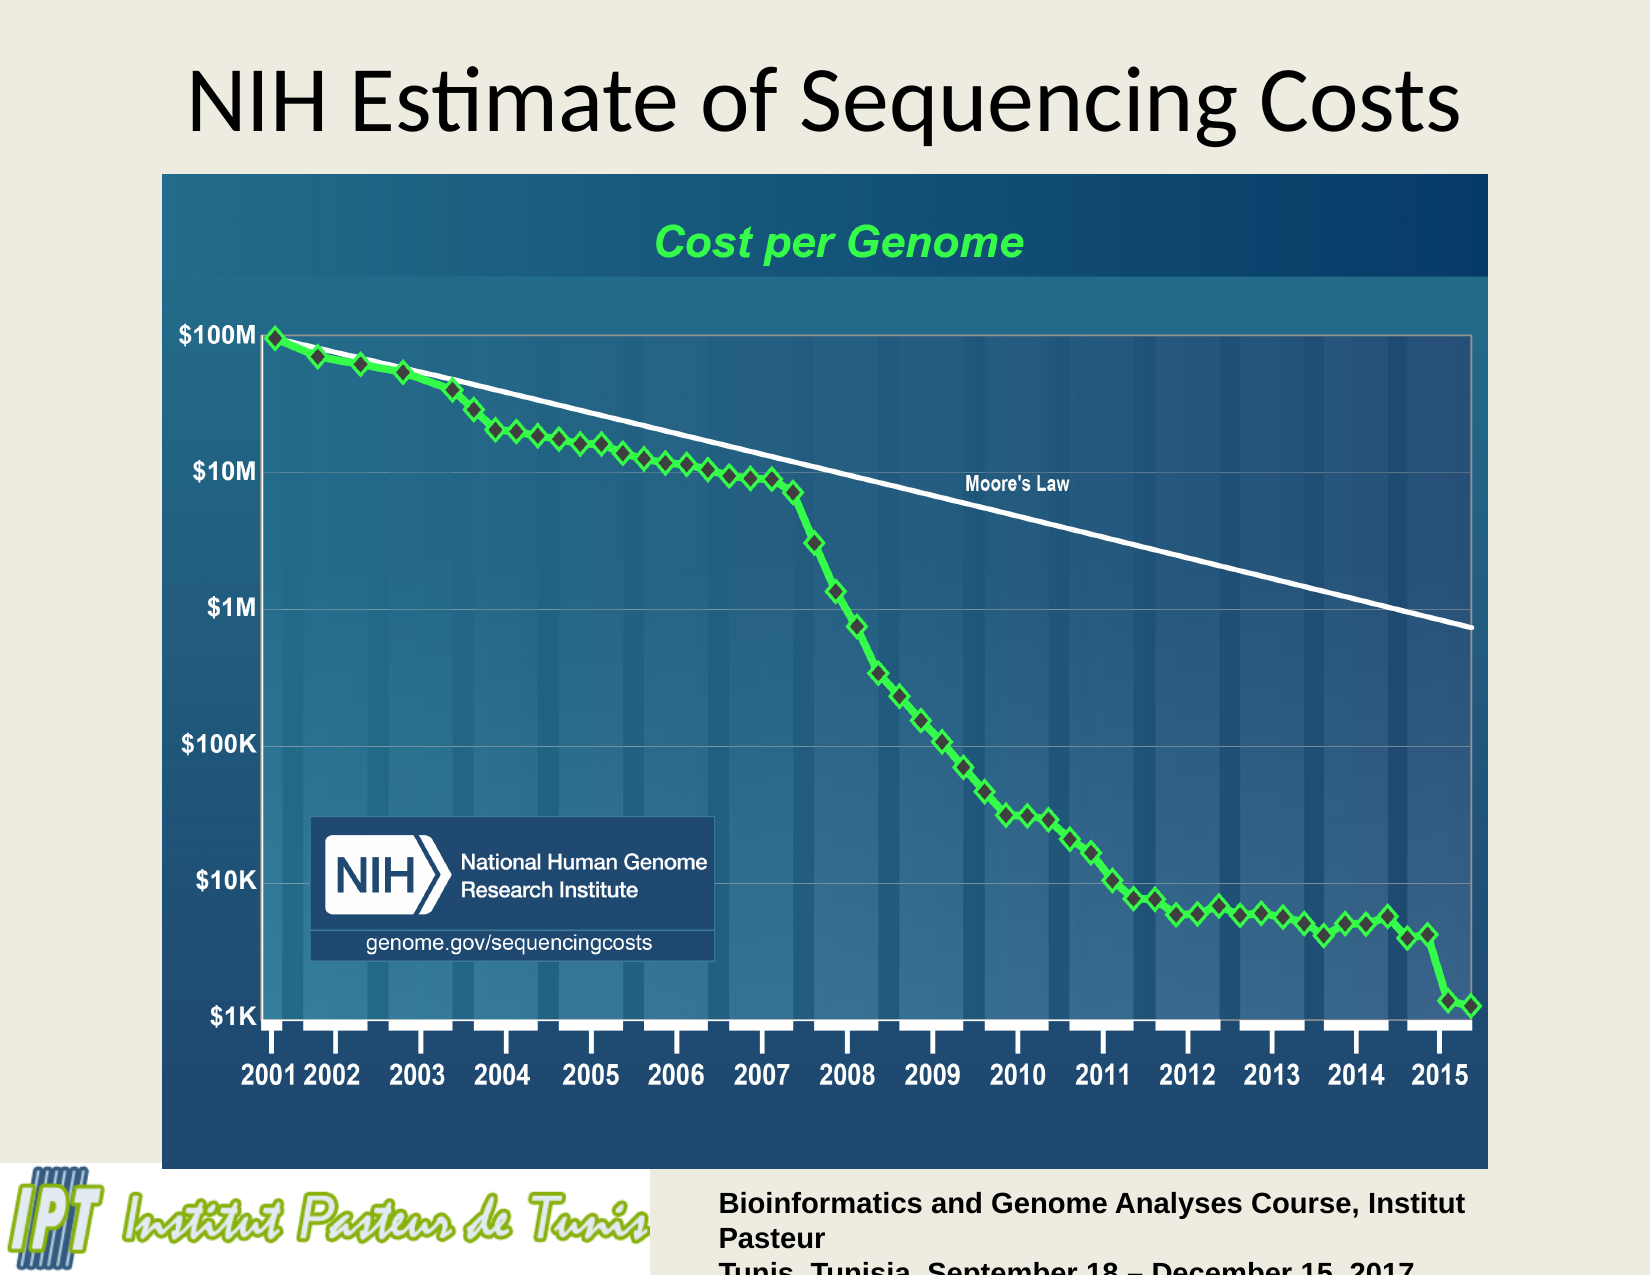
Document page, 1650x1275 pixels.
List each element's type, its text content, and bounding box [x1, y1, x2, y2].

picture [0, 174, 1488, 1275]
title NIH Estimate of Sequencing Costs [82, 0, 1568, 201]
